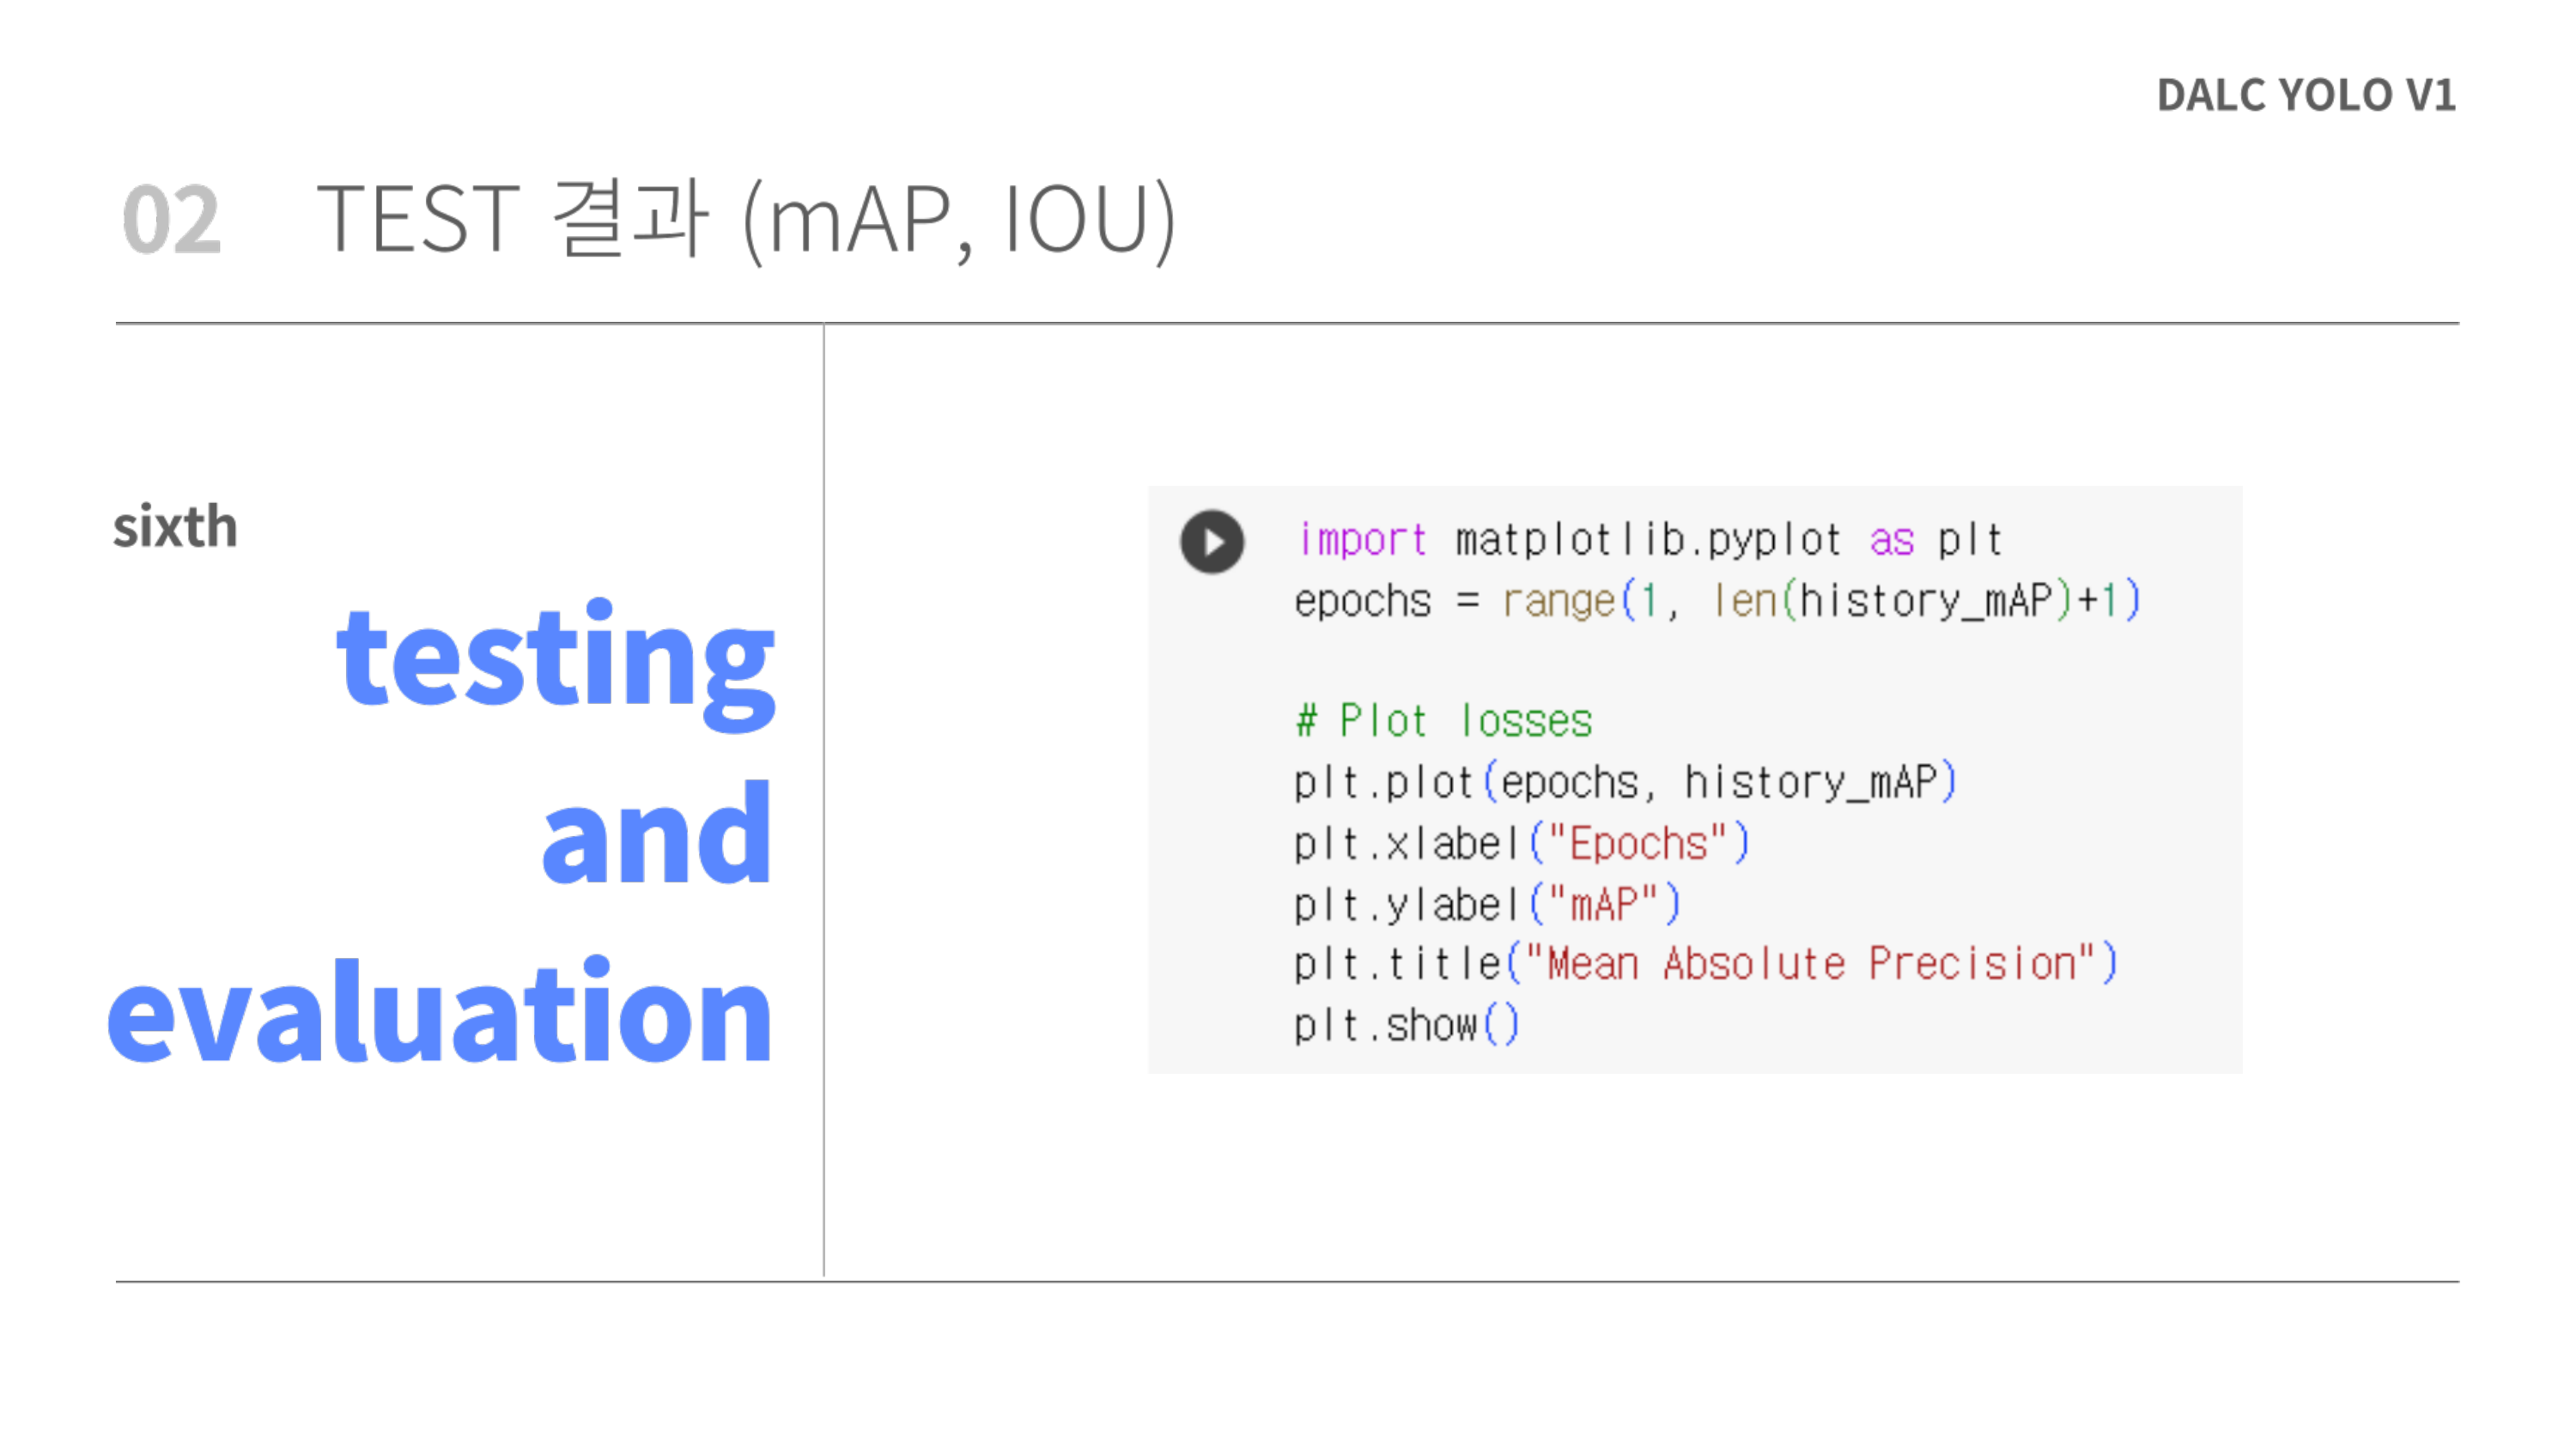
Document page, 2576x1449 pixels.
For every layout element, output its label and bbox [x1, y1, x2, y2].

picture [2140, 48, 2495, 165]
text_box [1144, 486, 2243, 1074]
picture [31, 92, 1273, 1276]
text_box [345, 798, 1139, 802]
text_box [116, 1280, 2460, 1283]
text_box [1278, 322, 2460, 325]
